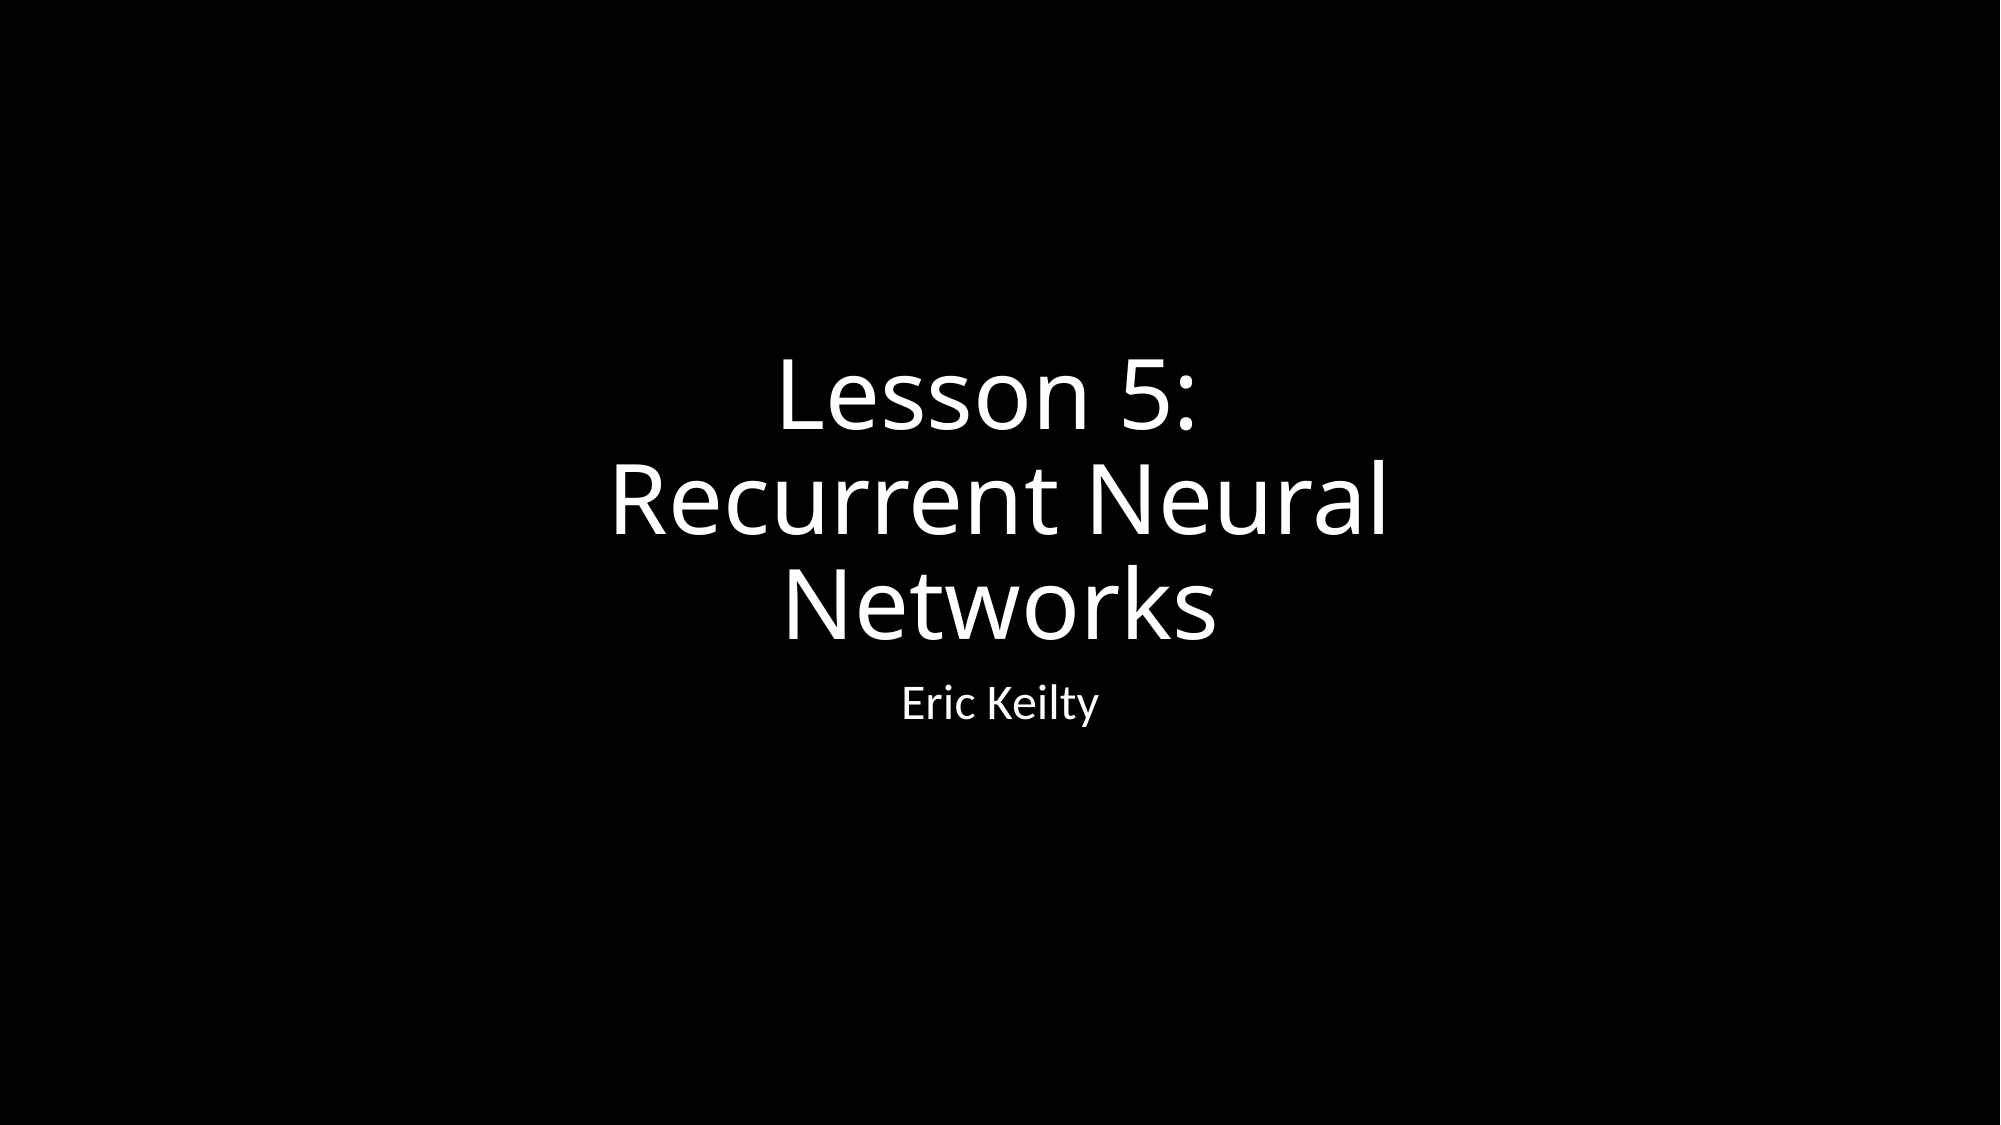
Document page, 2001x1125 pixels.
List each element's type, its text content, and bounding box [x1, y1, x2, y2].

subtitle Eric Keilty [499, 668, 1502, 781]
title Lesson 5: Recurrent Neural Networks [447, 335, 1553, 669]
